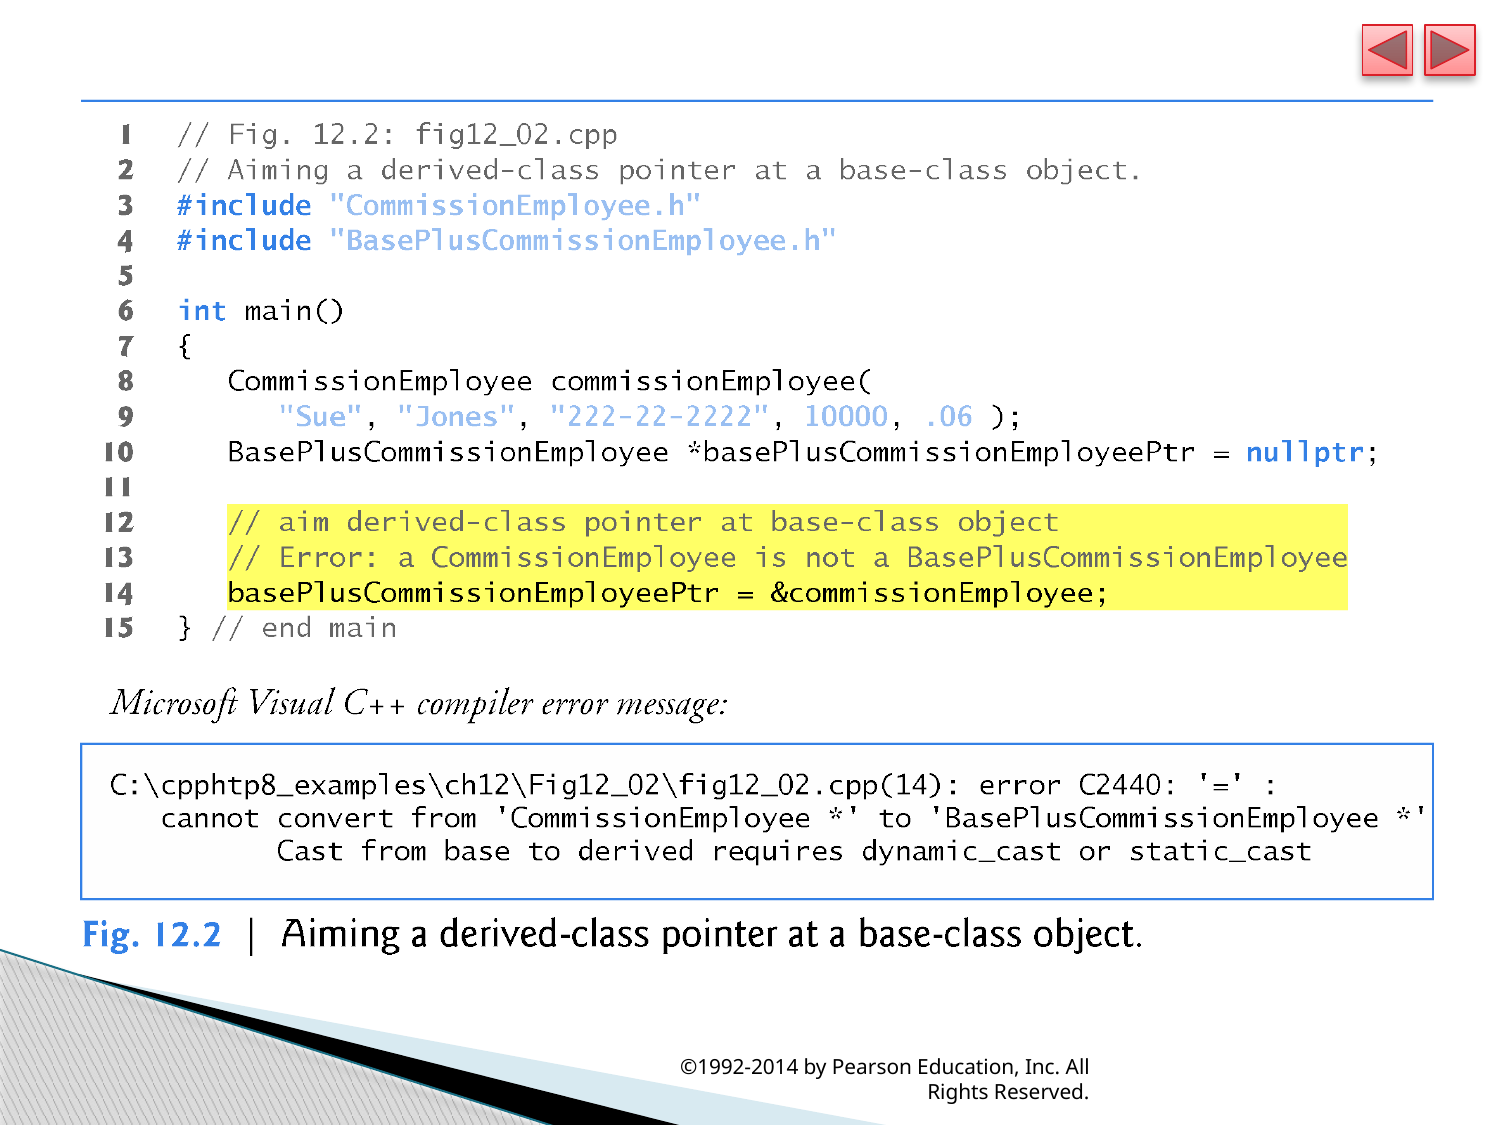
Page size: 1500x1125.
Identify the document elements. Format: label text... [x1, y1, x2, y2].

footer ©1992-2014 by Pearson Education, Inc. All Rights Reserved. [650, 1051, 1105, 1112]
picture [62, 37, 1452, 976]
